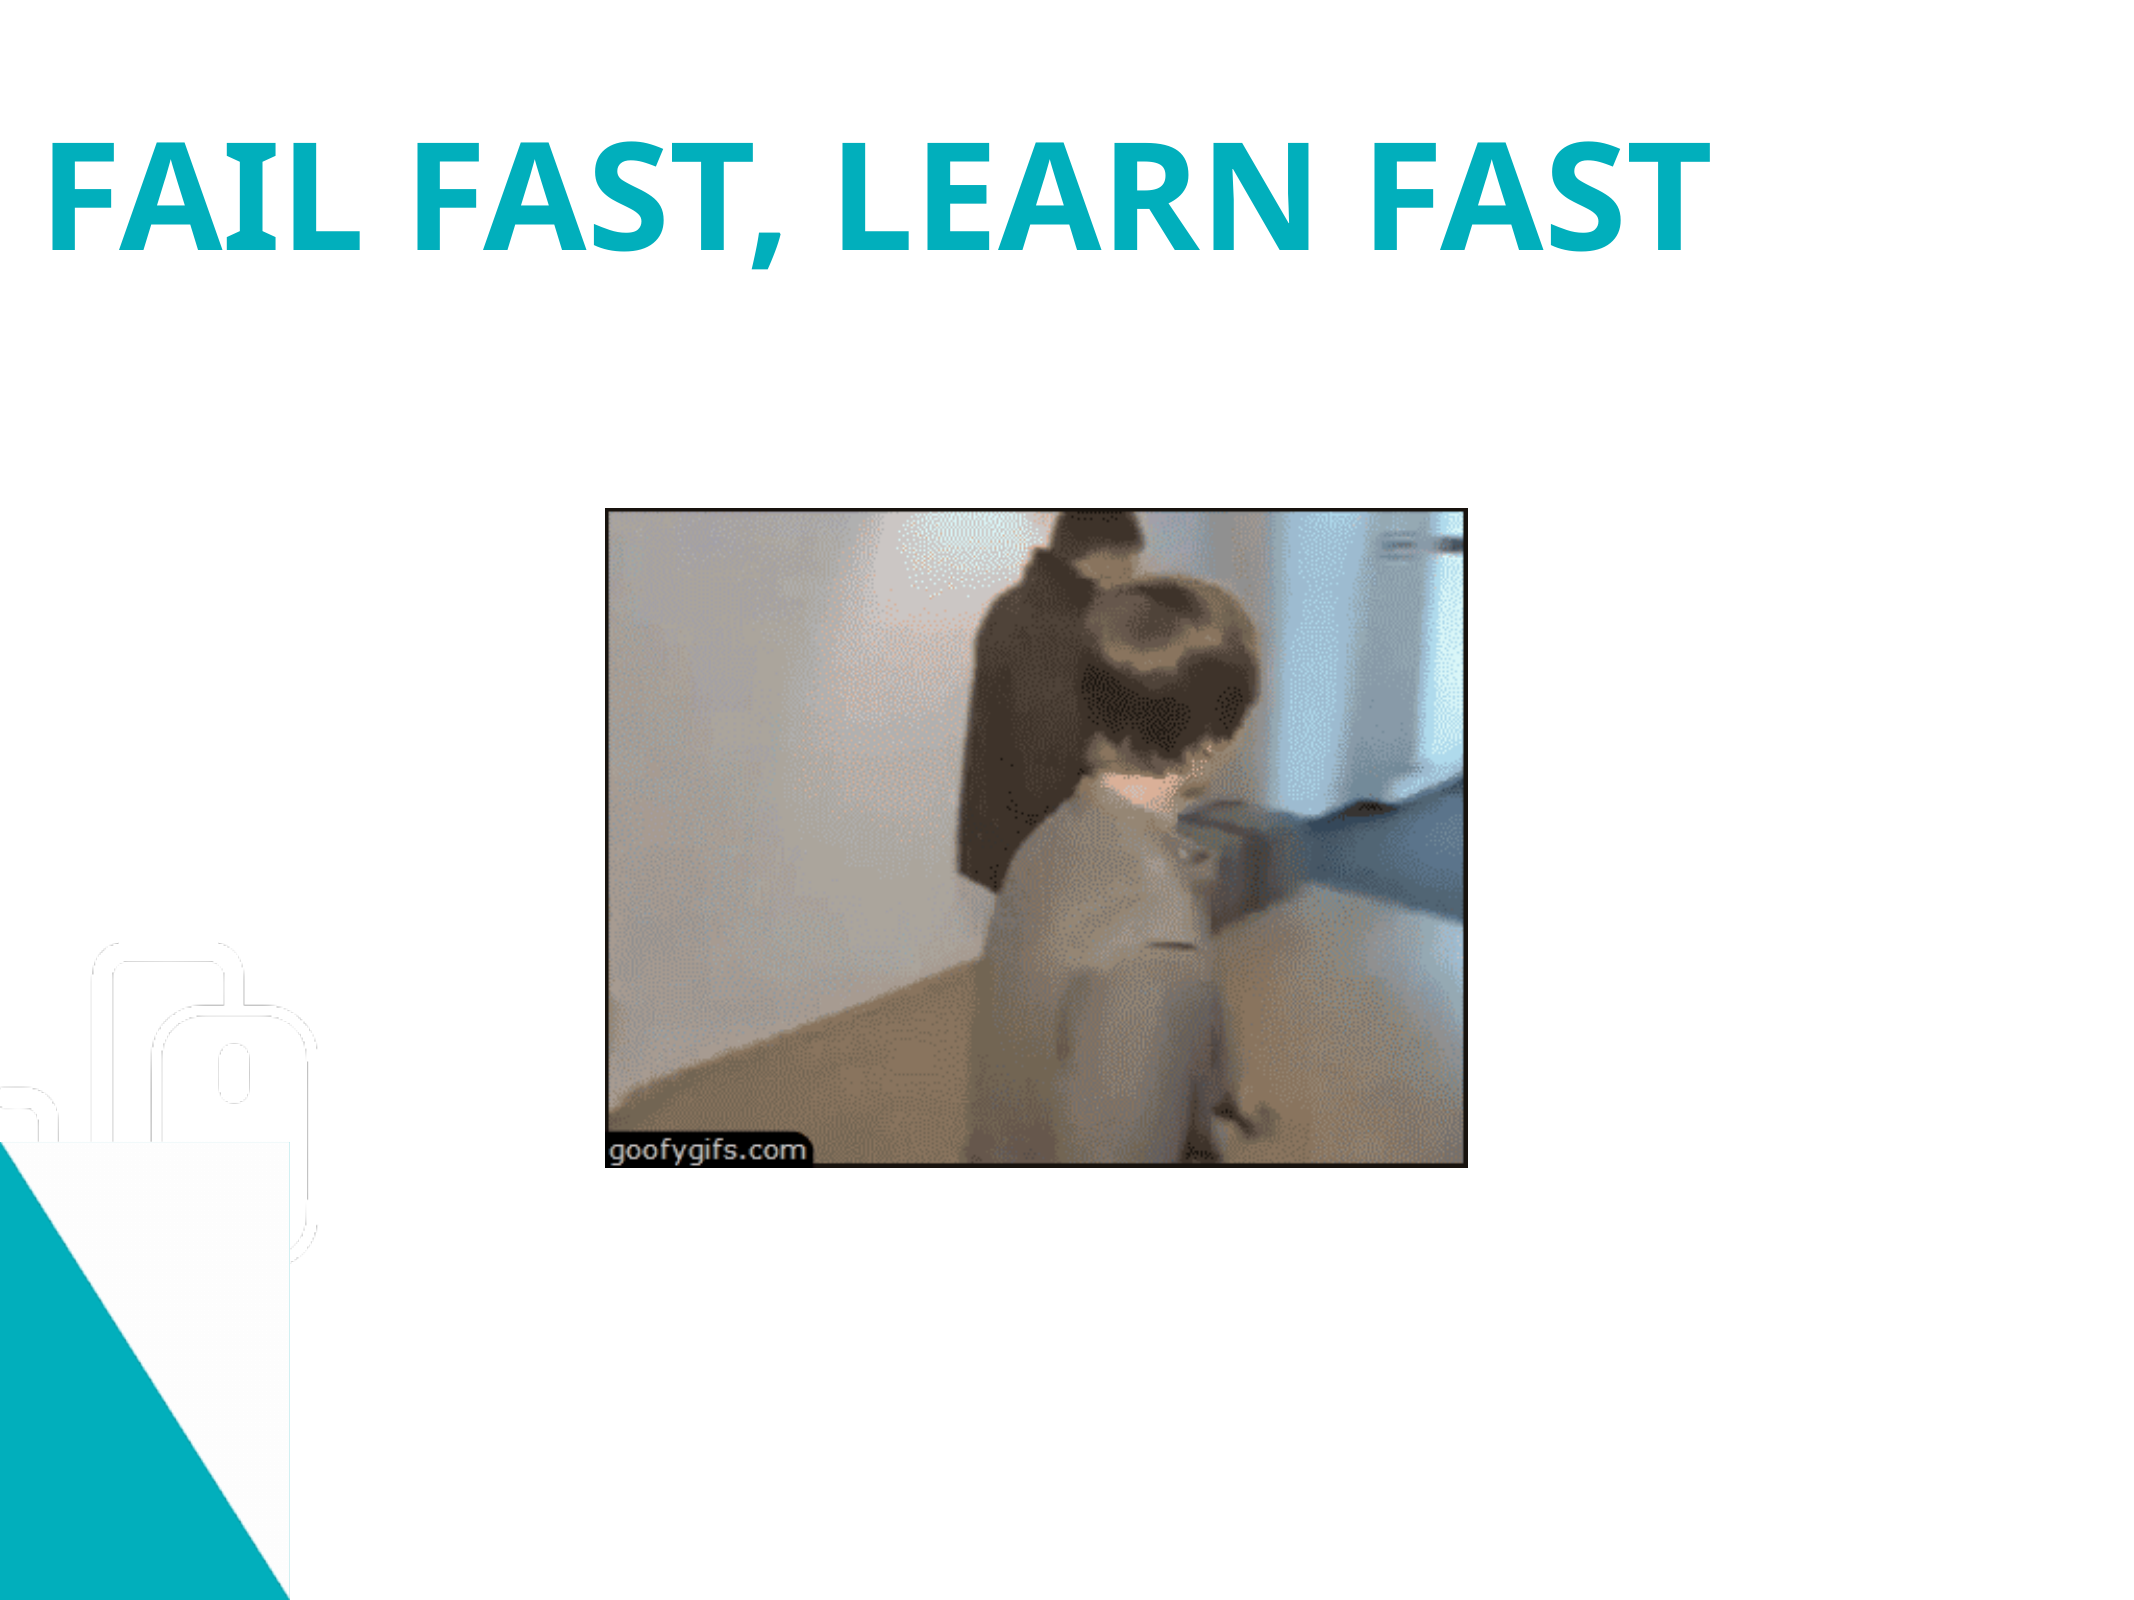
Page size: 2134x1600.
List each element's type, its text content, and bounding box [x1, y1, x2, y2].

text_box FAIL FAST, LEARN FAST [31, 92, 1849, 290]
picture [0, 942, 320, 1600]
picture [605, 508, 1469, 1168]
